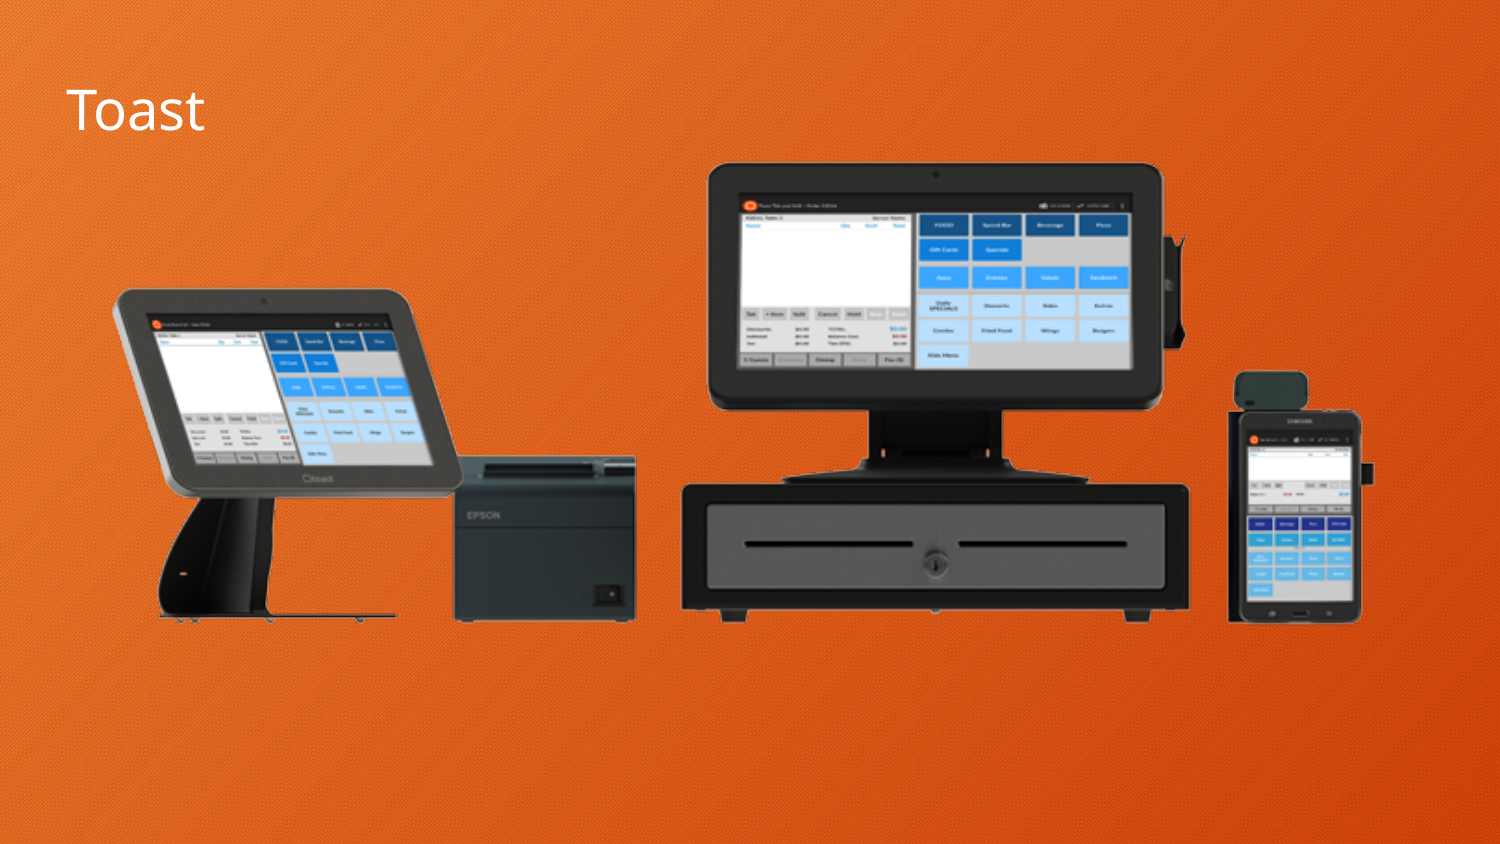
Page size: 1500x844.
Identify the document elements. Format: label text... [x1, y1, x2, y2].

picture [101, 141, 1399, 643]
title Toast [51, 67, 1449, 167]
